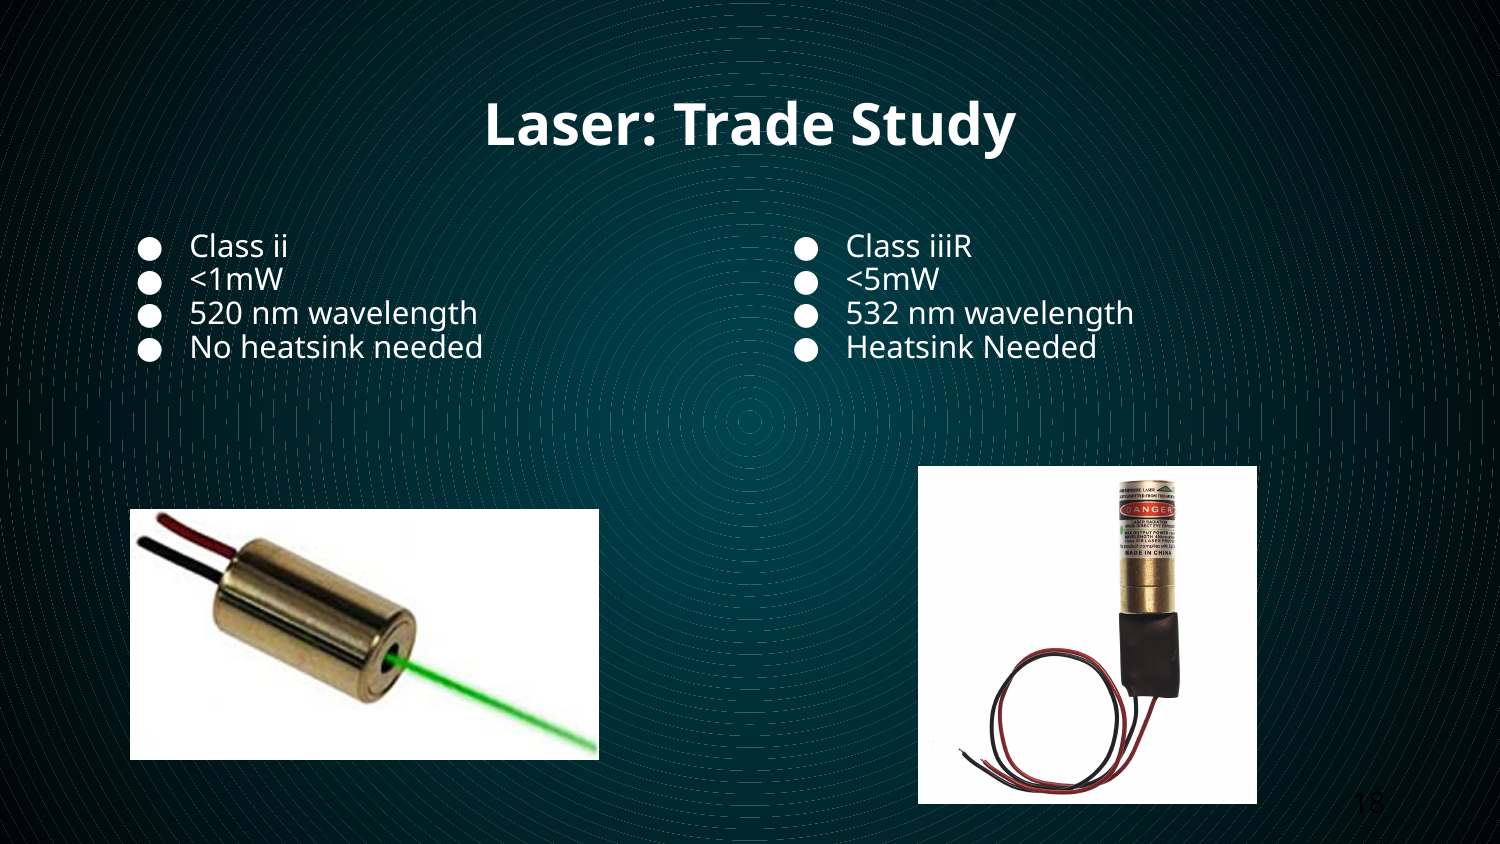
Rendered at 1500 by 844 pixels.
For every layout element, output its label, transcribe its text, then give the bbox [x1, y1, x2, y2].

picture [918, 465, 1257, 804]
picture [129, 509, 600, 761]
slide_number ‹#› [1059, 782, 1397, 827]
title Laser: Trade Study [103, 44, 1397, 208]
list Class iiiR <5mW 532 nm wavelength Heatsink Needed [759, 224, 1397, 760]
list Class ii <1mW 520 nm wavelength No heatsink needed [103, 224, 741, 760]
